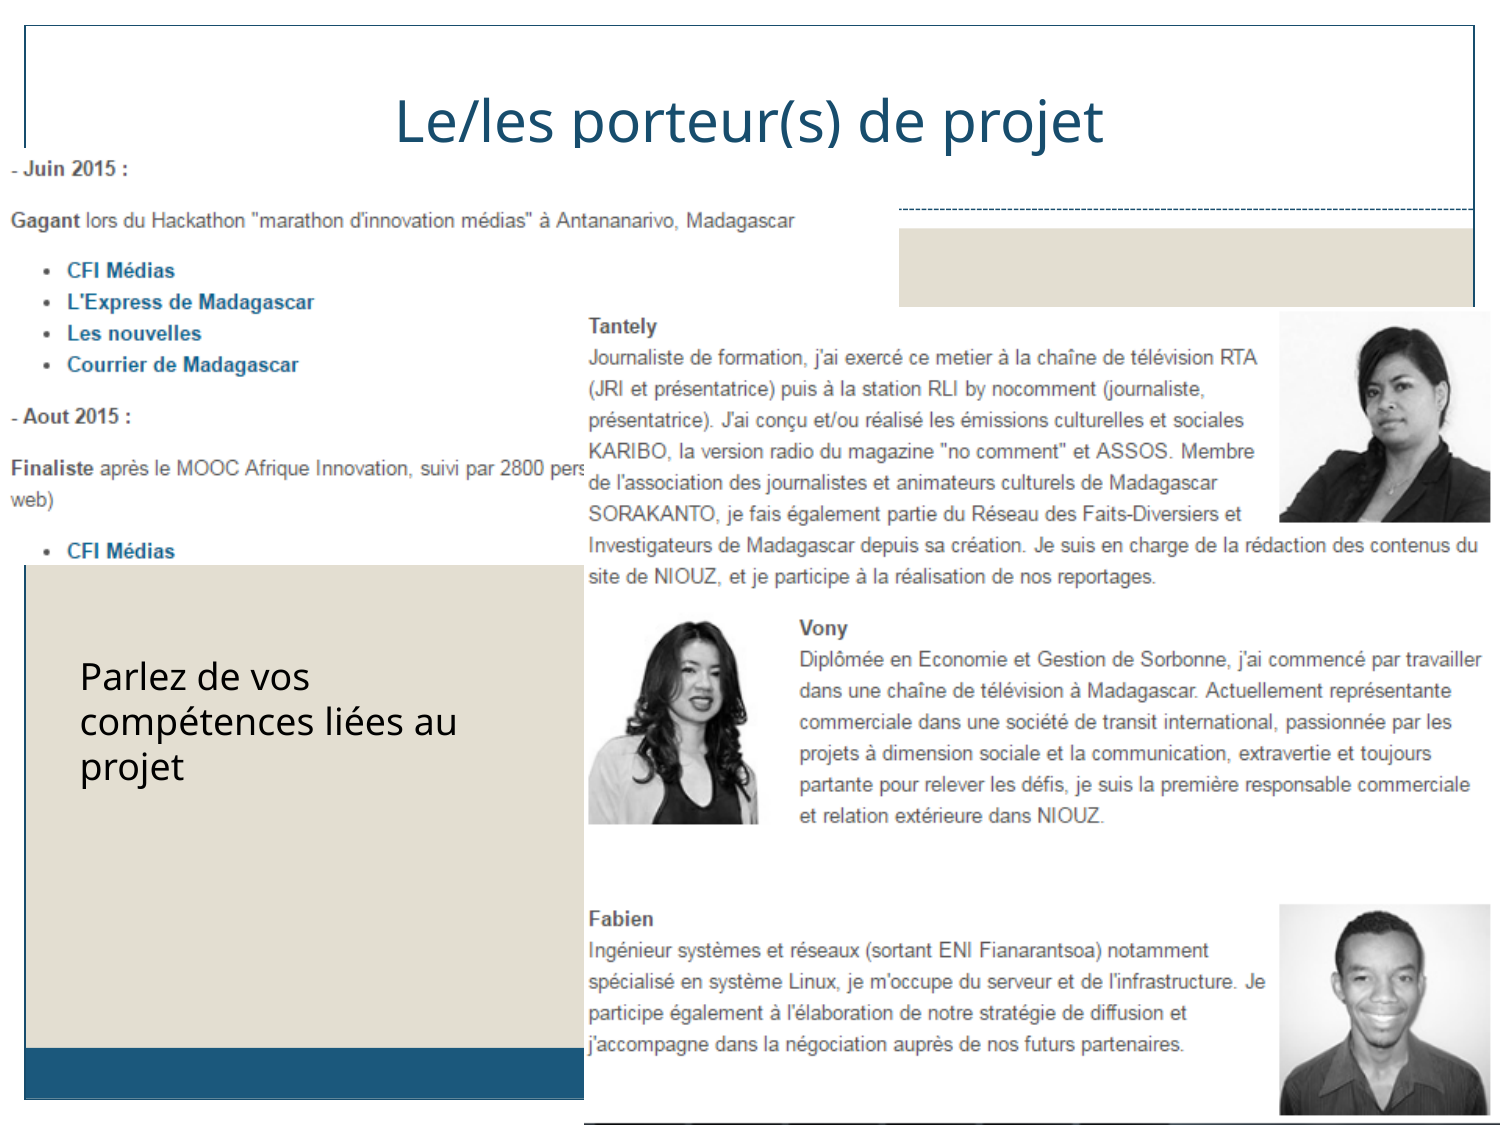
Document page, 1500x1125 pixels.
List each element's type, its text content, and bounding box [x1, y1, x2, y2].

text_box Parlez de vos compétences liées au projet [64, 645, 550, 795]
picture [0, 148, 1500, 1125]
title Le/les porteur(s) de projet [49, 37, 1450, 162]
